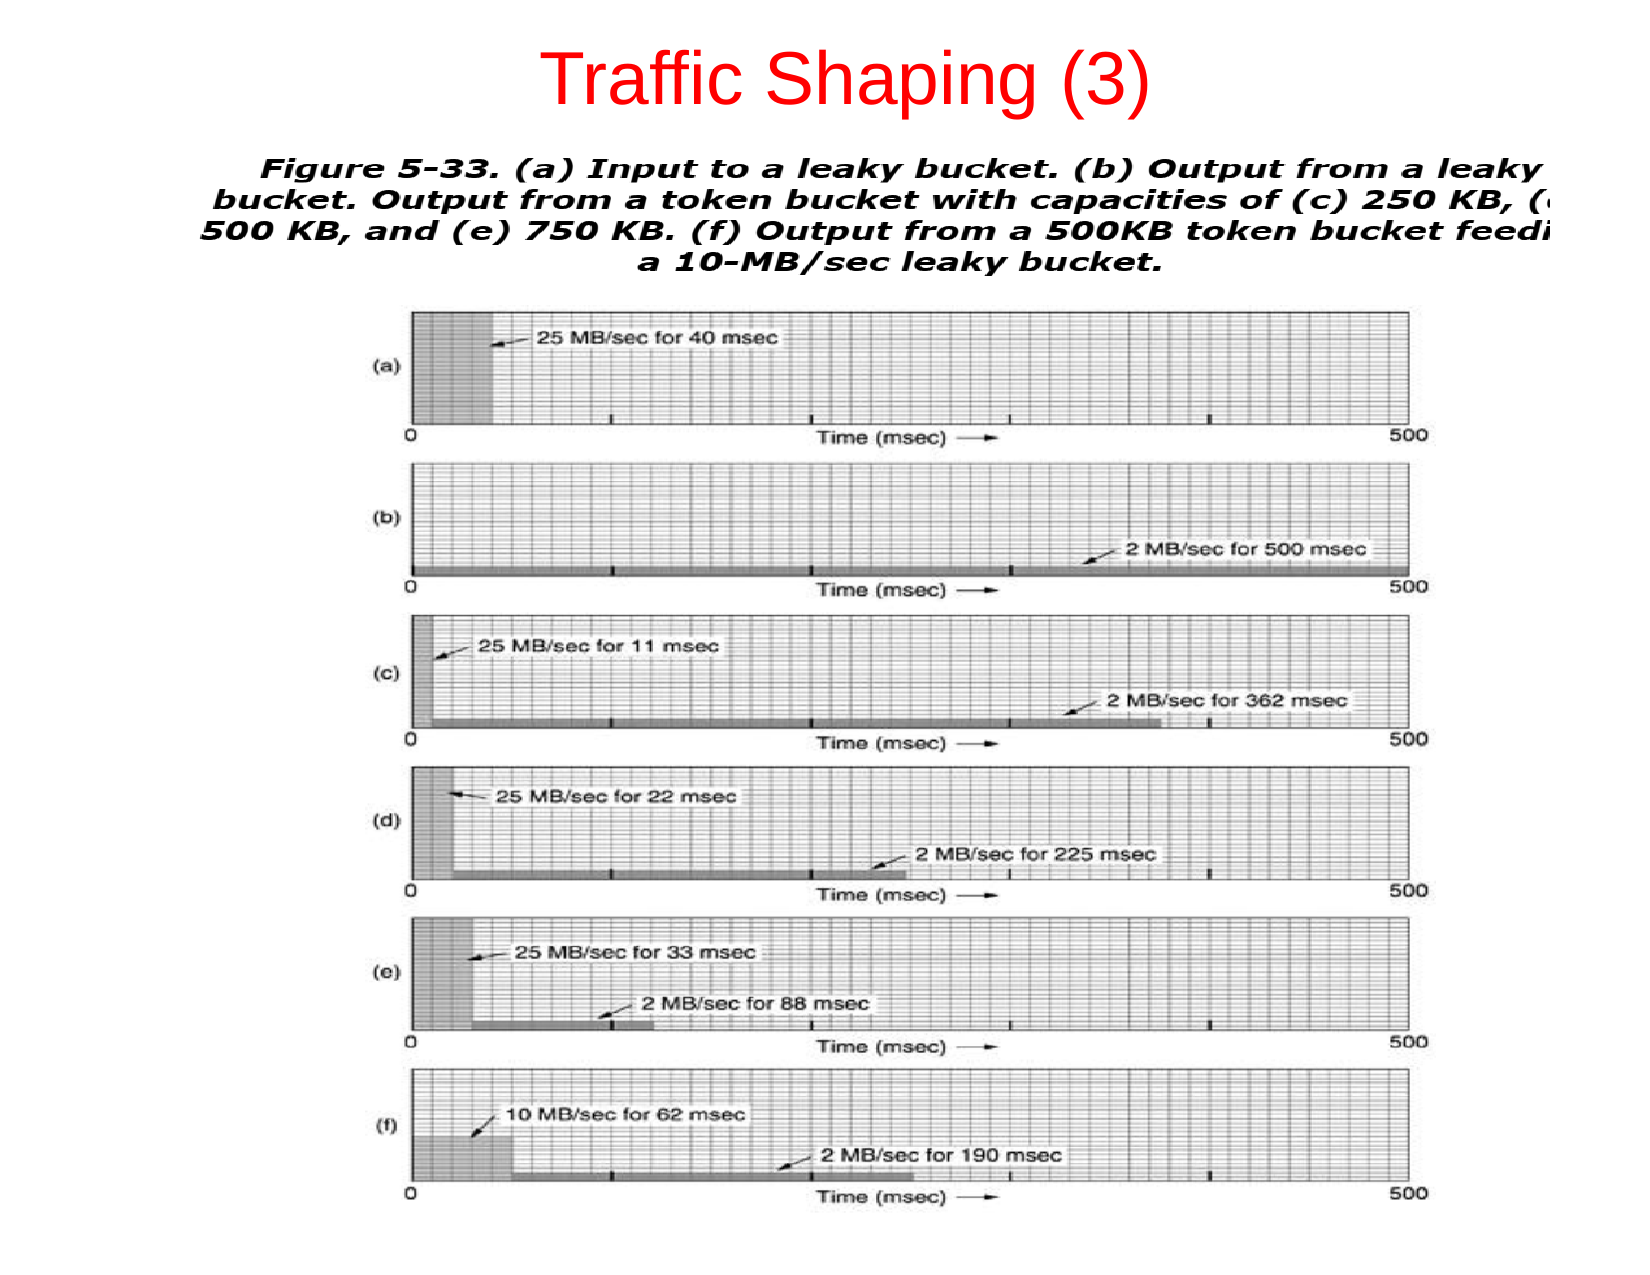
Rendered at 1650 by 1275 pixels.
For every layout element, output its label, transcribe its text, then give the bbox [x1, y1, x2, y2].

title Traffic Shaping (3) [537, 27, 1159, 148]
picture [157, 149, 1551, 1213]
